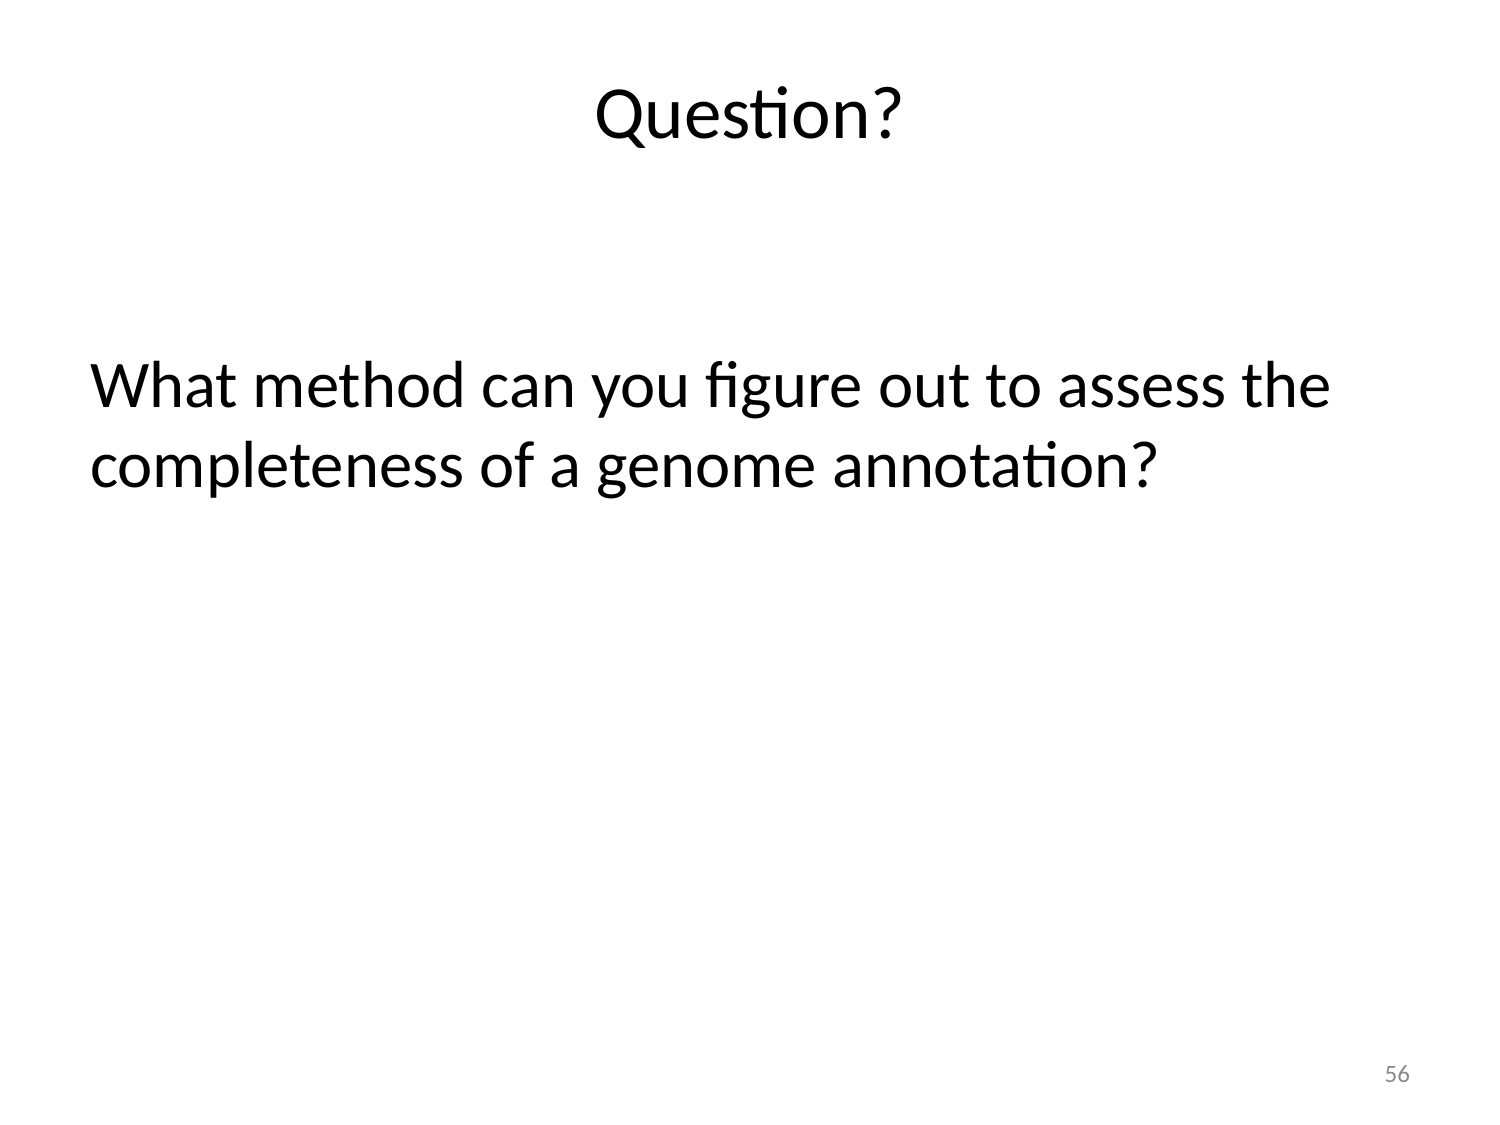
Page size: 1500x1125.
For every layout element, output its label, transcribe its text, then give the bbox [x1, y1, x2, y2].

title Question? [75, 45, 1425, 172]
slide_number 56 [1074, 1042, 1425, 1103]
list What method can you figure out to assess the completeness of a genome annotation? [75, 333, 1425, 517]
